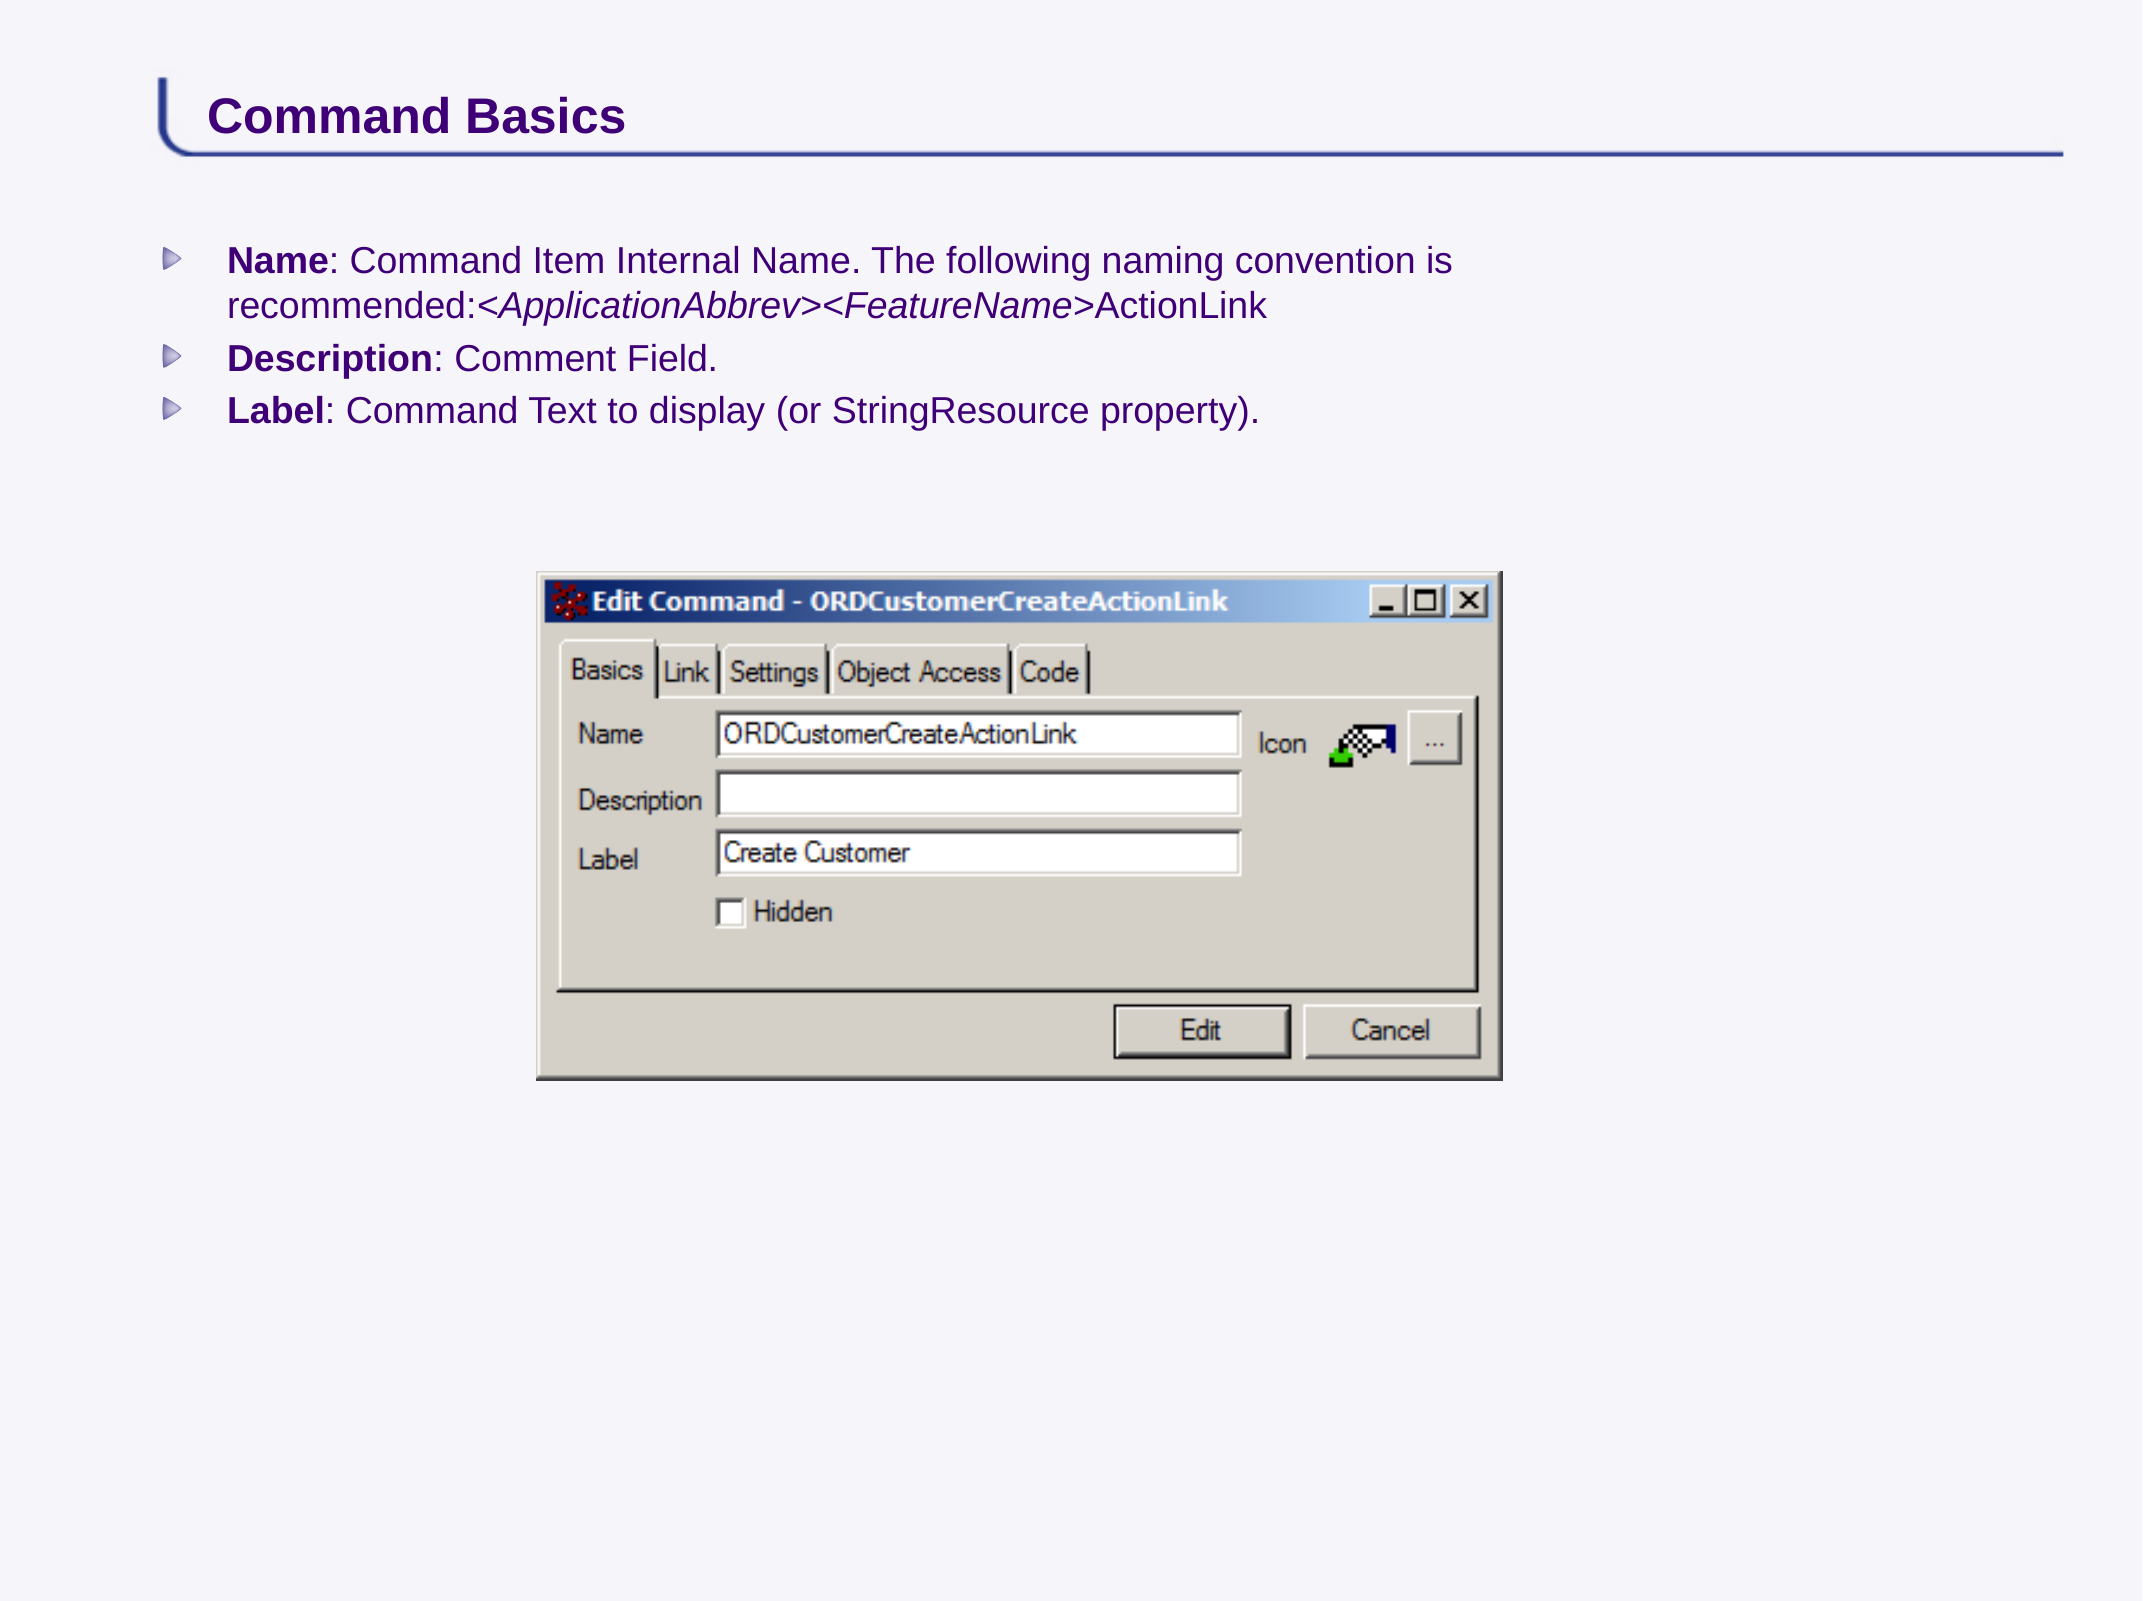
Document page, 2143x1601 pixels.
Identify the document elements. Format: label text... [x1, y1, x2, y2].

list Name: Command Item Internal Name. The following naming convention is recommended:<ApplicationAbbrev><FeatureName>ActionLink Description: Comment Field. Label: Command Text to display (or StringResource property). [160, 235, 2060, 676]
picture [0, 0, 2143, 1601]
title Command Basics [192, 76, 2064, 153]
